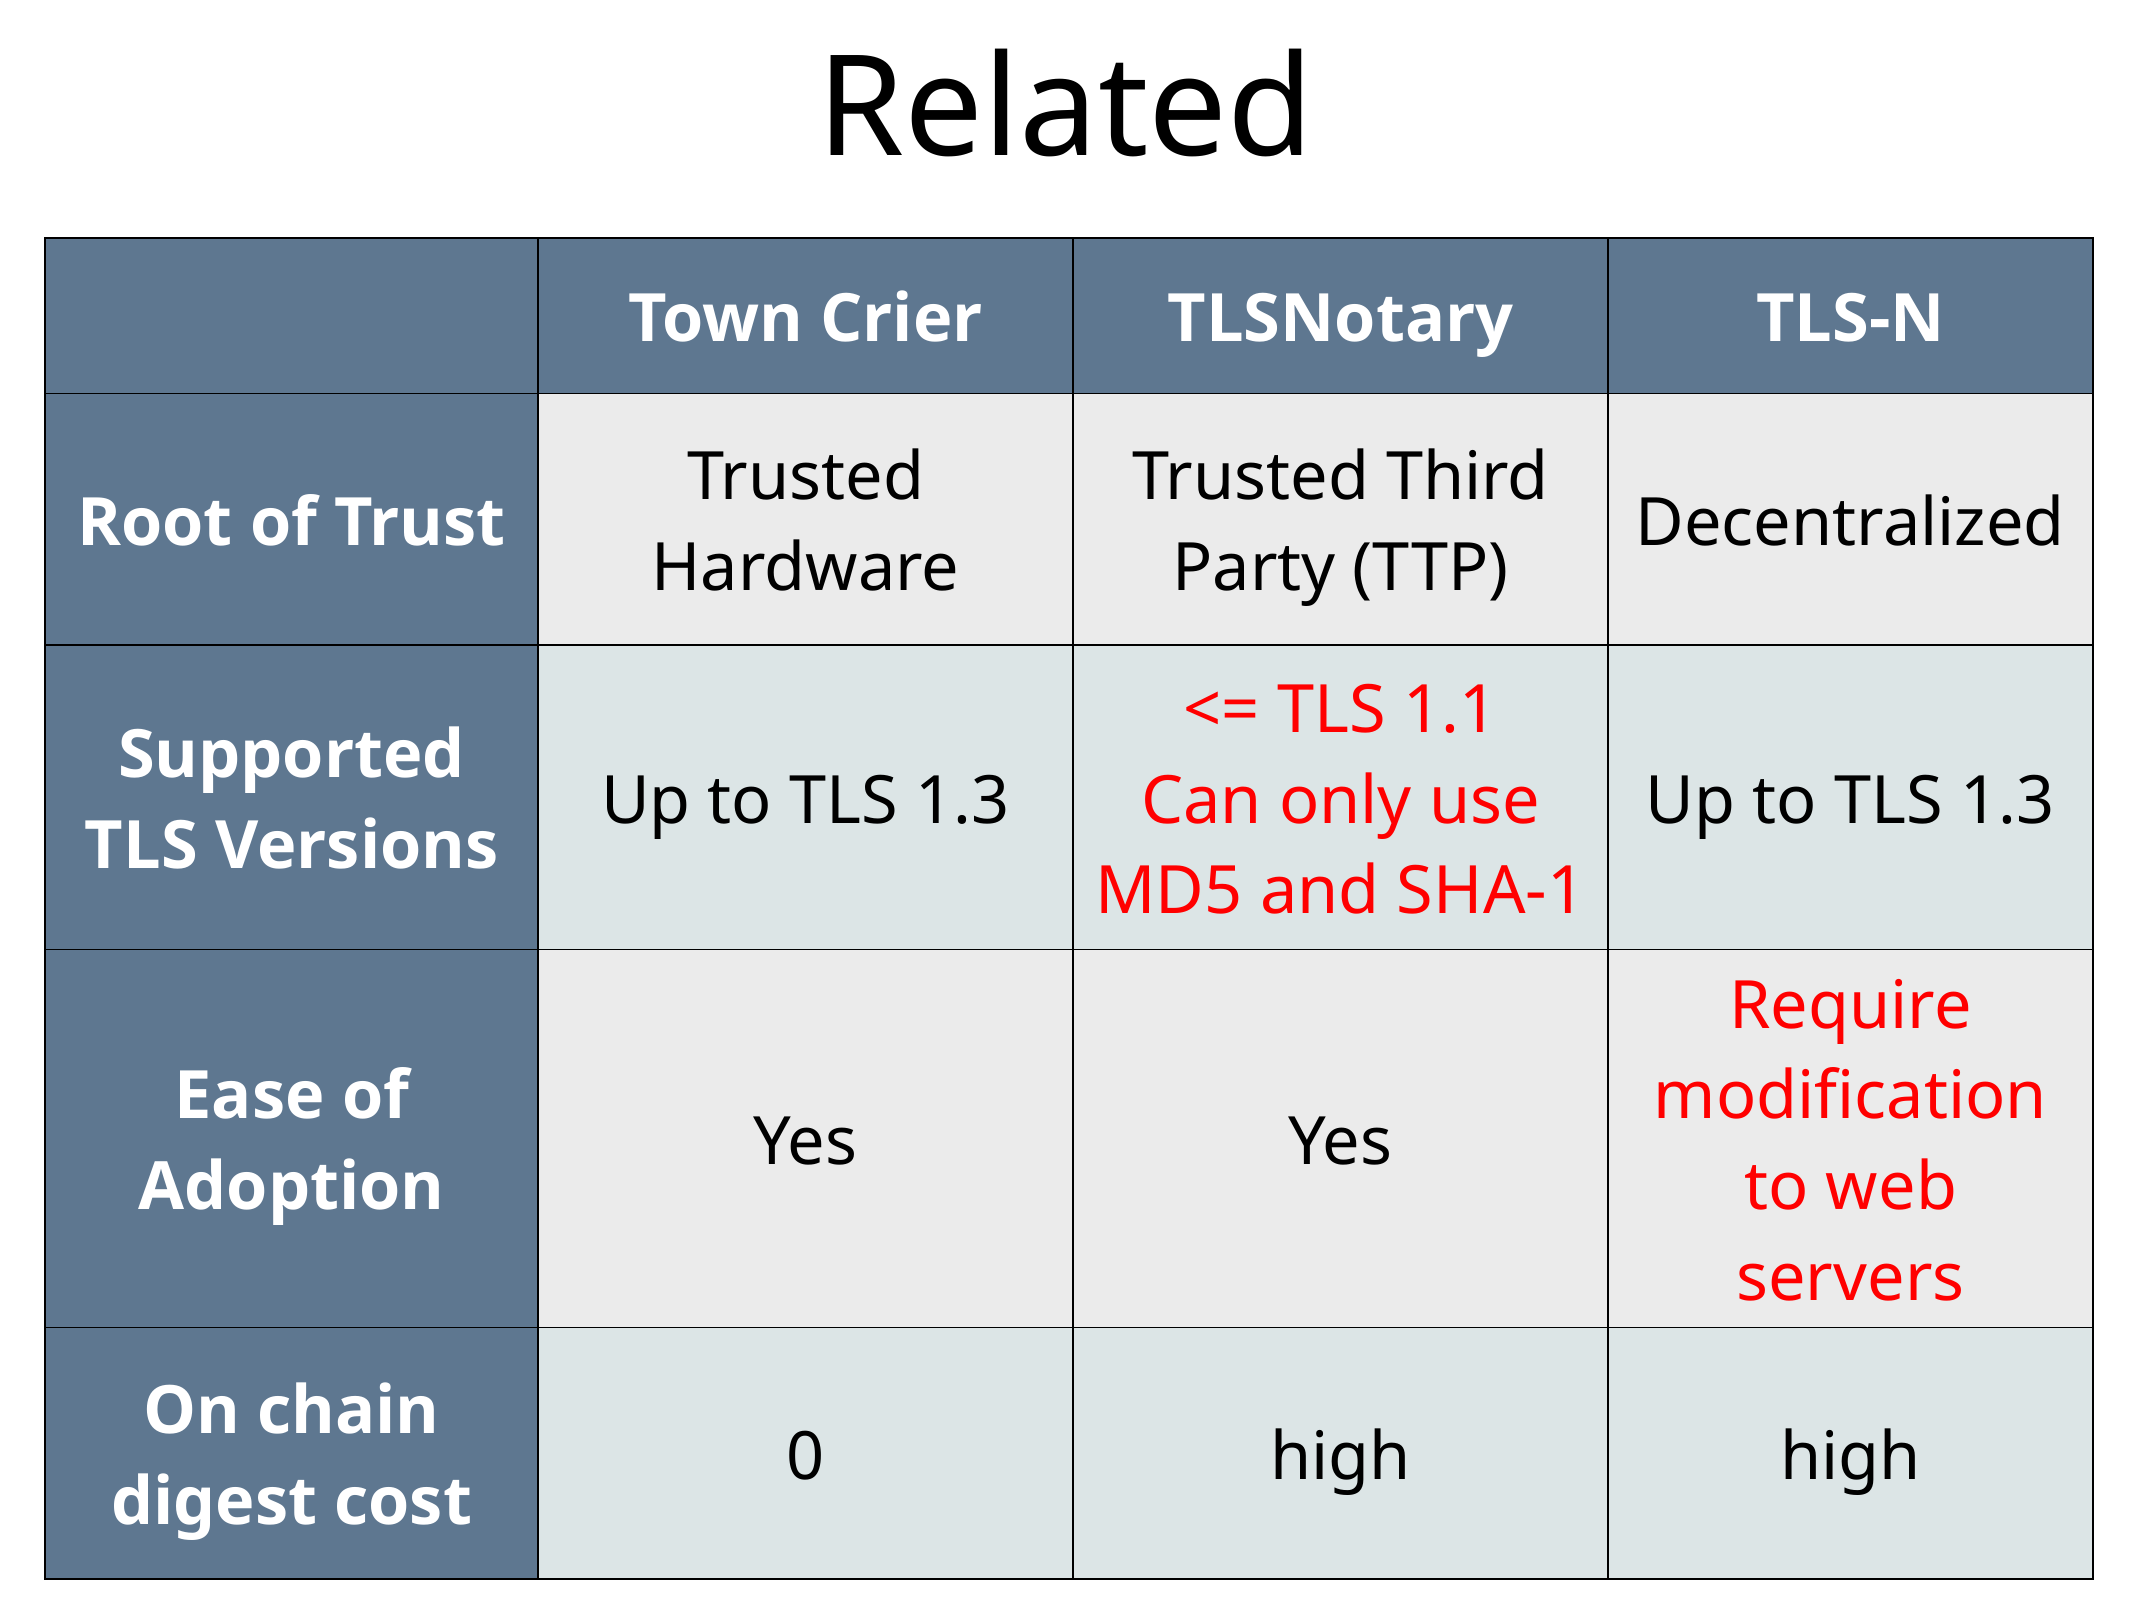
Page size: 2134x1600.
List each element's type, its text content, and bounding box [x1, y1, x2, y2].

table_cell Trusted Third Party (TTP) [1074, 394, 1607, 644]
table_cell Ease of Adoption [46, 950, 537, 1327]
table_cell high [1609, 1328, 2092, 1578]
table_header TLSNotary [1074, 239, 1607, 393]
table_cell Root of Trust [46, 394, 537, 644]
table_cell Decentralized [1609, 394, 2092, 644]
title Related [154, 6, 1977, 193]
table_cell Up to TLS 1.3 [539, 646, 1072, 949]
table_cell <= TLS 1.1 Can only use MD5 and SHA-1 [1074, 646, 1607, 949]
table_header Town Crier [539, 239, 1072, 393]
table_header [46, 239, 537, 393]
table_cell 0 [539, 1328, 1072, 1578]
table_cell Trusted Hardware [539, 394, 1072, 644]
table_cell Yes [539, 950, 1072, 1327]
table_cell Require modification to web servers [1609, 950, 2092, 1327]
table_cell high [1074, 1328, 1607, 1578]
table_cell Supported TLS Versions [46, 646, 537, 949]
table_cell Yes [1074, 950, 1607, 1327]
table_header TLS-N [1609, 239, 2092, 393]
table_cell On chain digest cost [46, 1328, 537, 1578]
table_cell Up to TLS 1.3 [1609, 646, 2092, 949]
